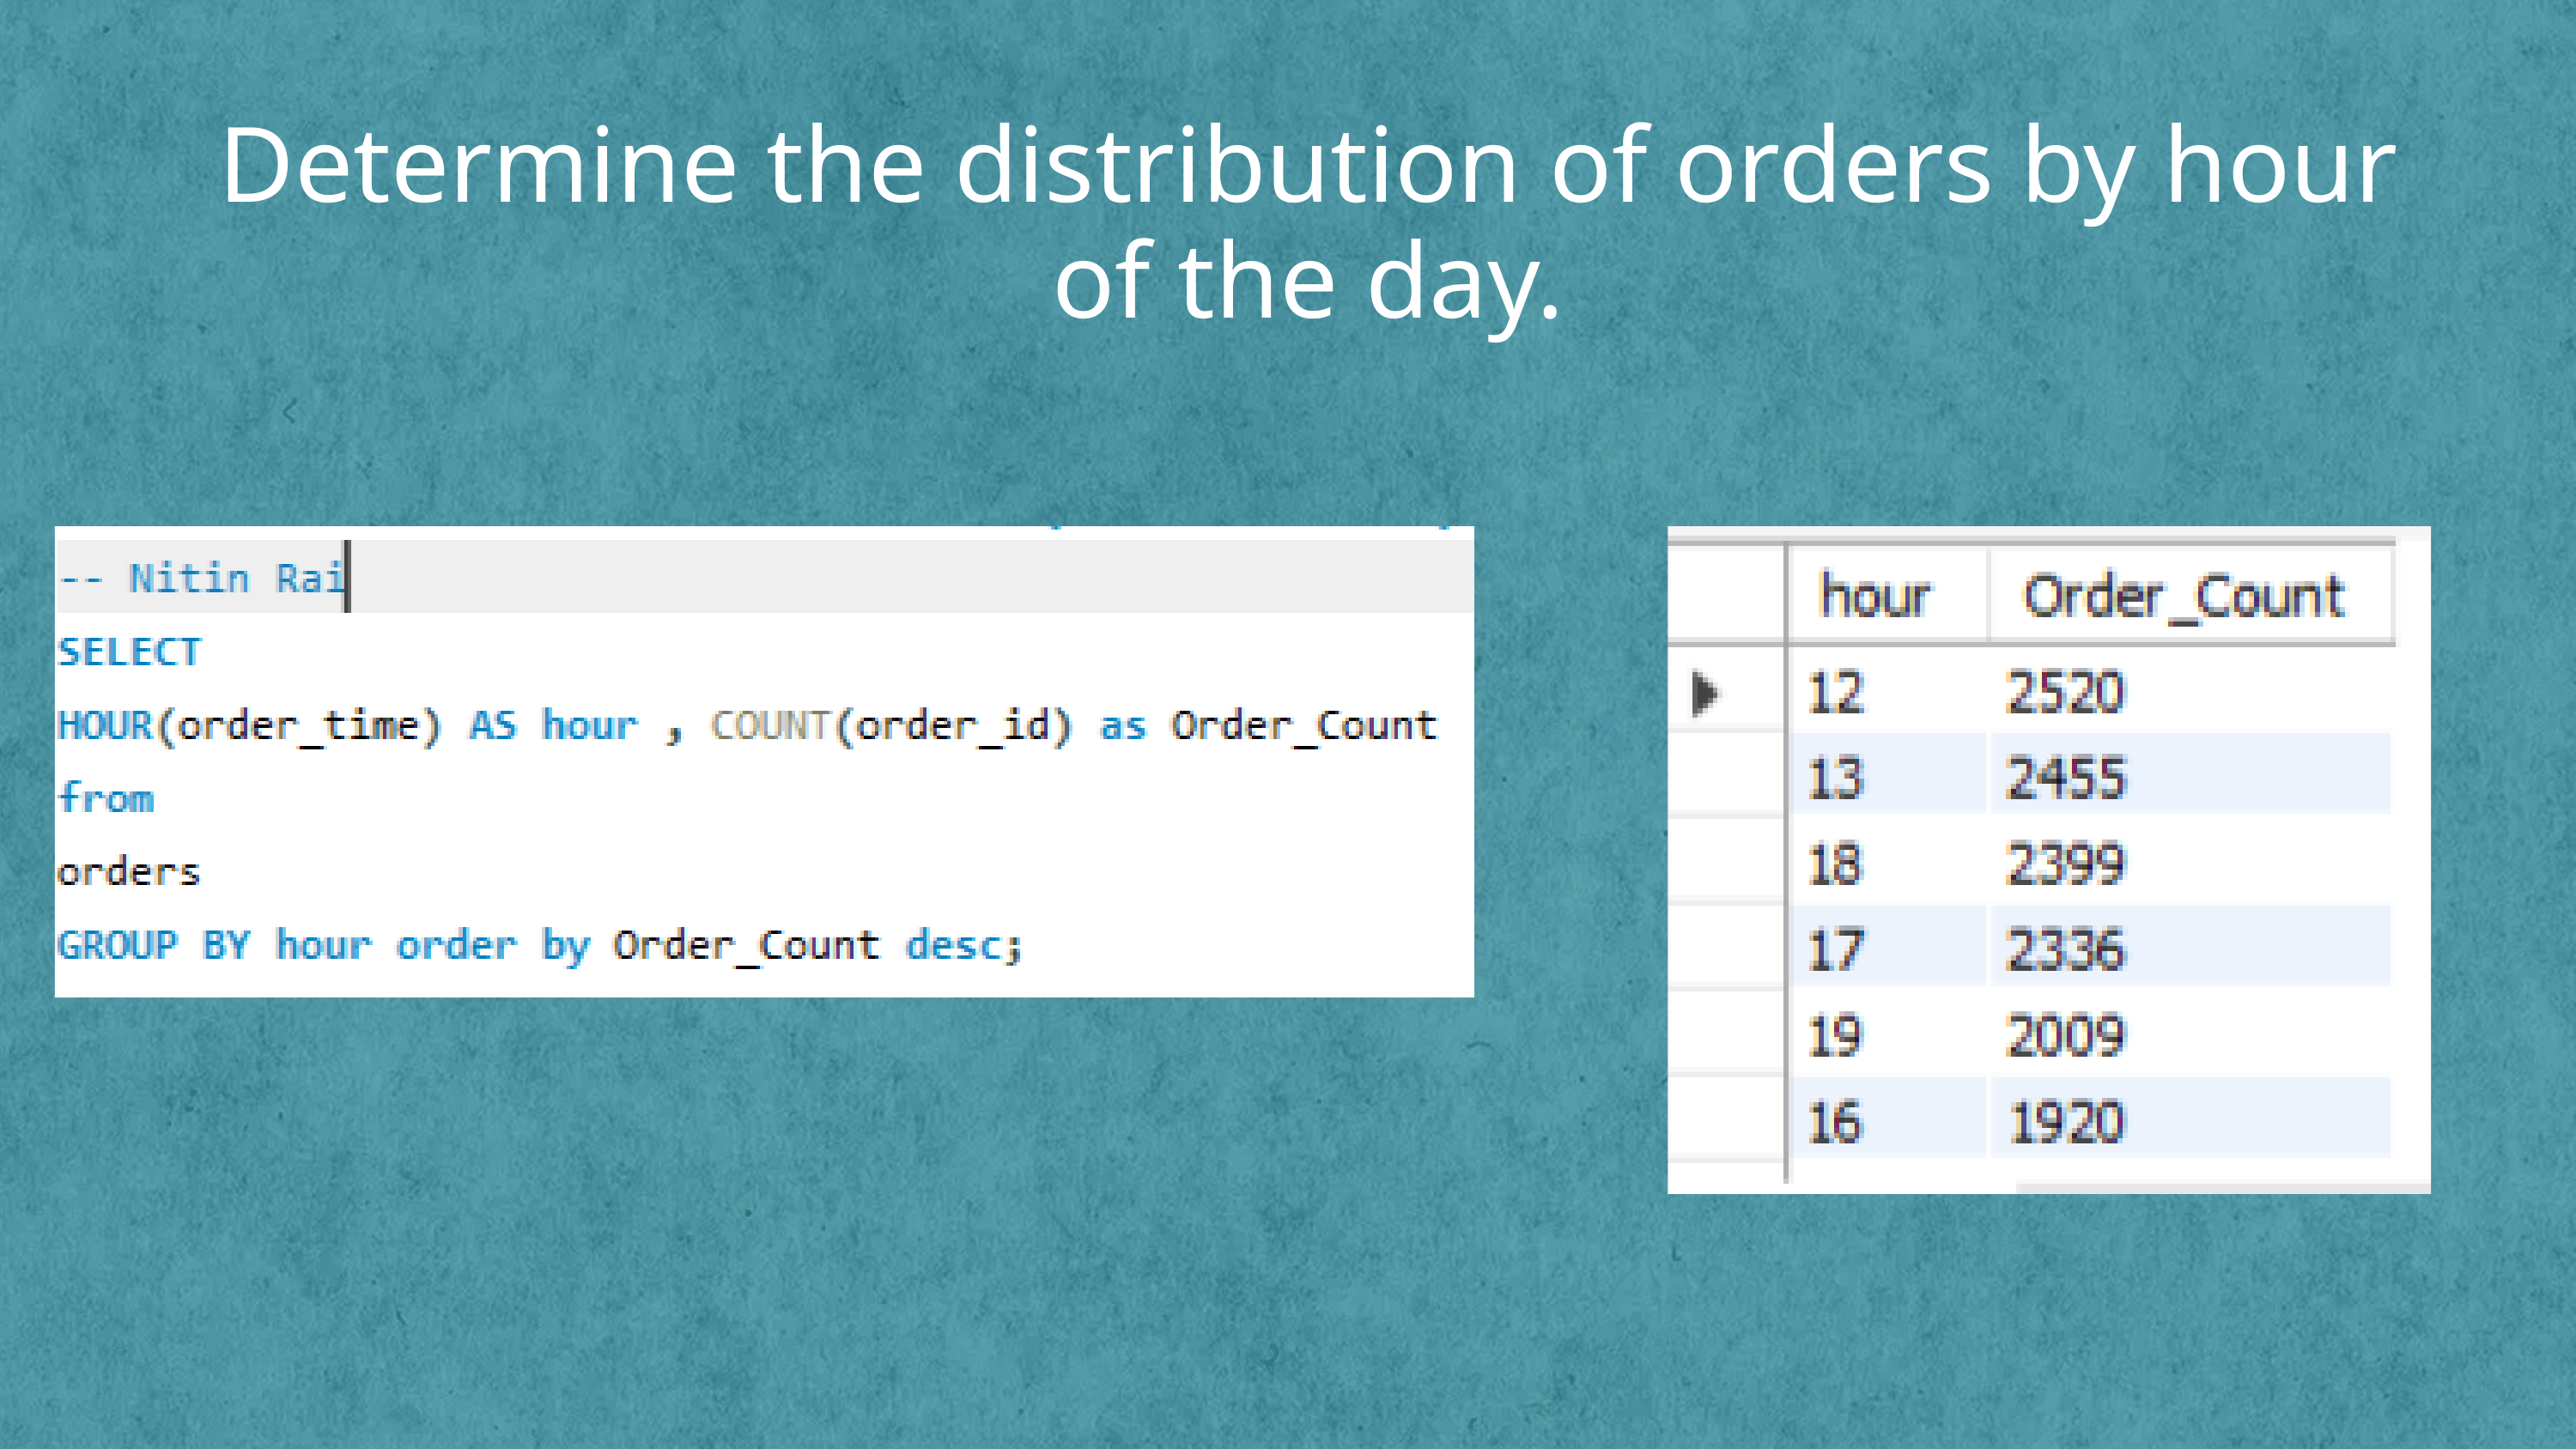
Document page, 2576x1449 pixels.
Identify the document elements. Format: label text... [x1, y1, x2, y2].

text_box Determine the distribution of orders by hour of the day. [186, 107, 2432, 339]
text_box [54, 526, 1474, 997]
text_box [1668, 526, 2432, 1195]
text_box [0, 0, 2576, 1449]
